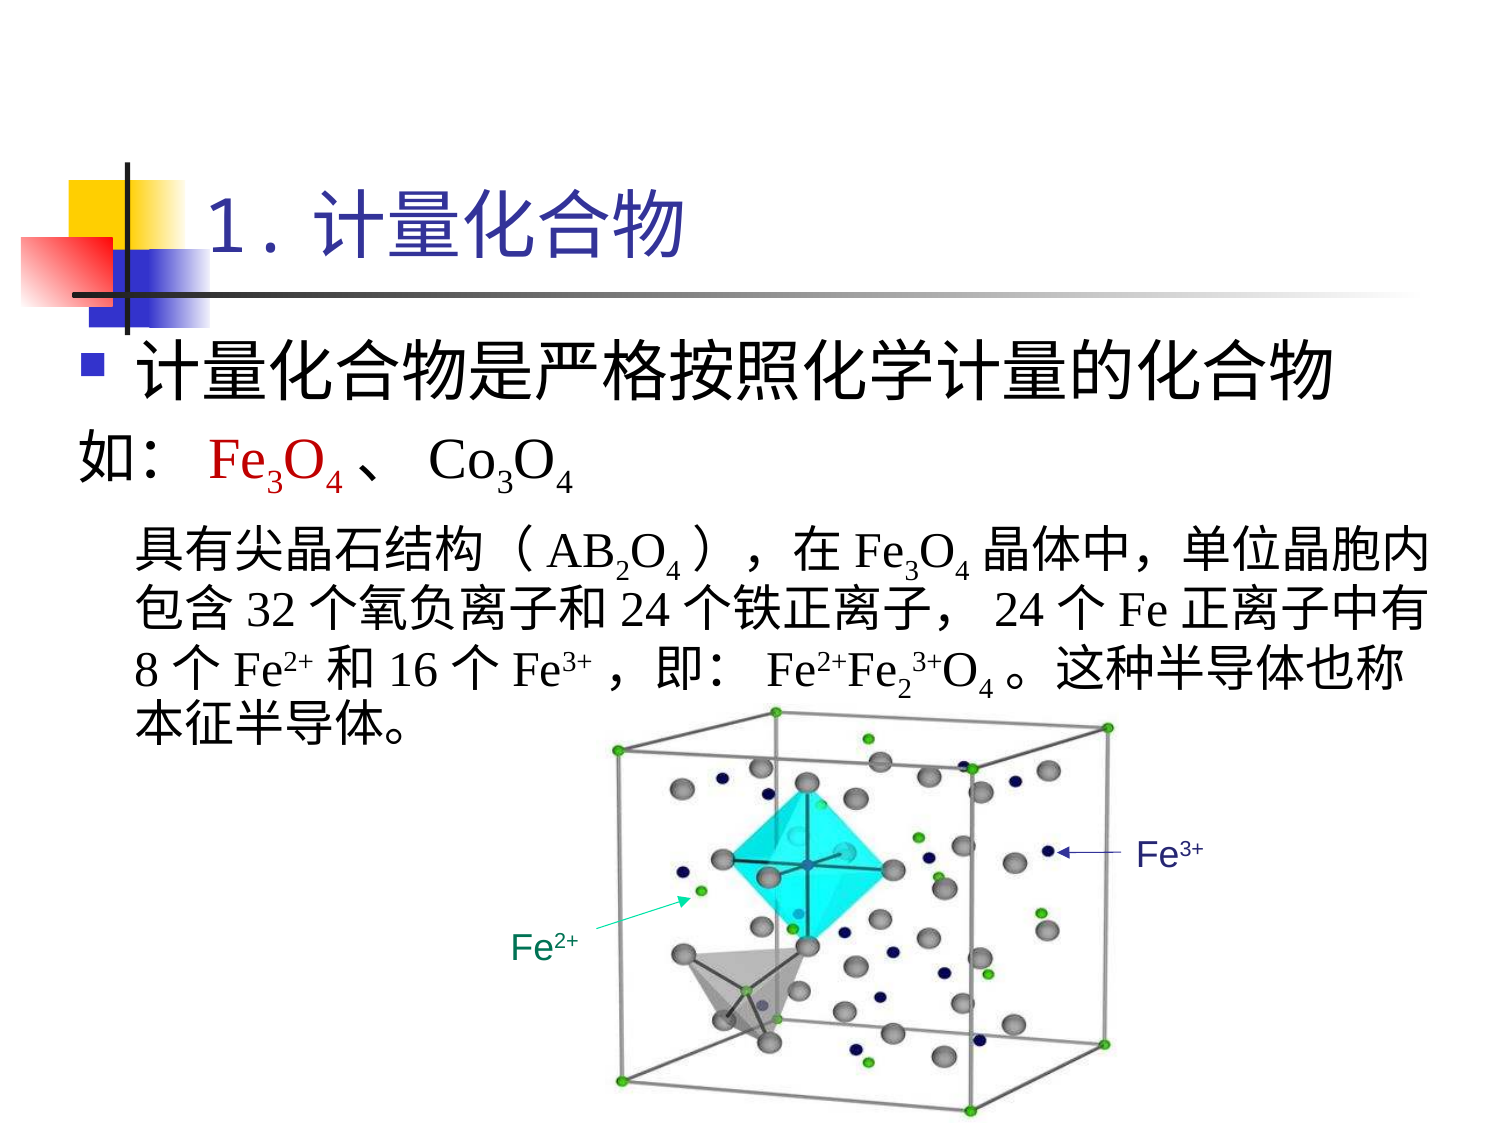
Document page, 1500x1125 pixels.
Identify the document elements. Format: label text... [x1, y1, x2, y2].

title 1.计量化合物 [188, 35, 1468, 275]
text_box Fe2+ [495, 915, 594, 976]
picture [596, 703, 1119, 1123]
text_box Fe3+ [1121, 822, 1220, 882]
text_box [596, 898, 691, 929]
list 计量化合物是严格按照化学计量的化合物 如：Fe3O4、Co3O4 具有尖晶石结构（AB2O4），在Fe3O4晶体中，单位晶胞内包含32个氧负离子和24个铁正离子，24个Fe正离子中有8个Fe2+和16个Fe3+，即：Fe2+Fe23+O4。这种半导体也称本征半导体。 [63, 330, 1468, 716]
